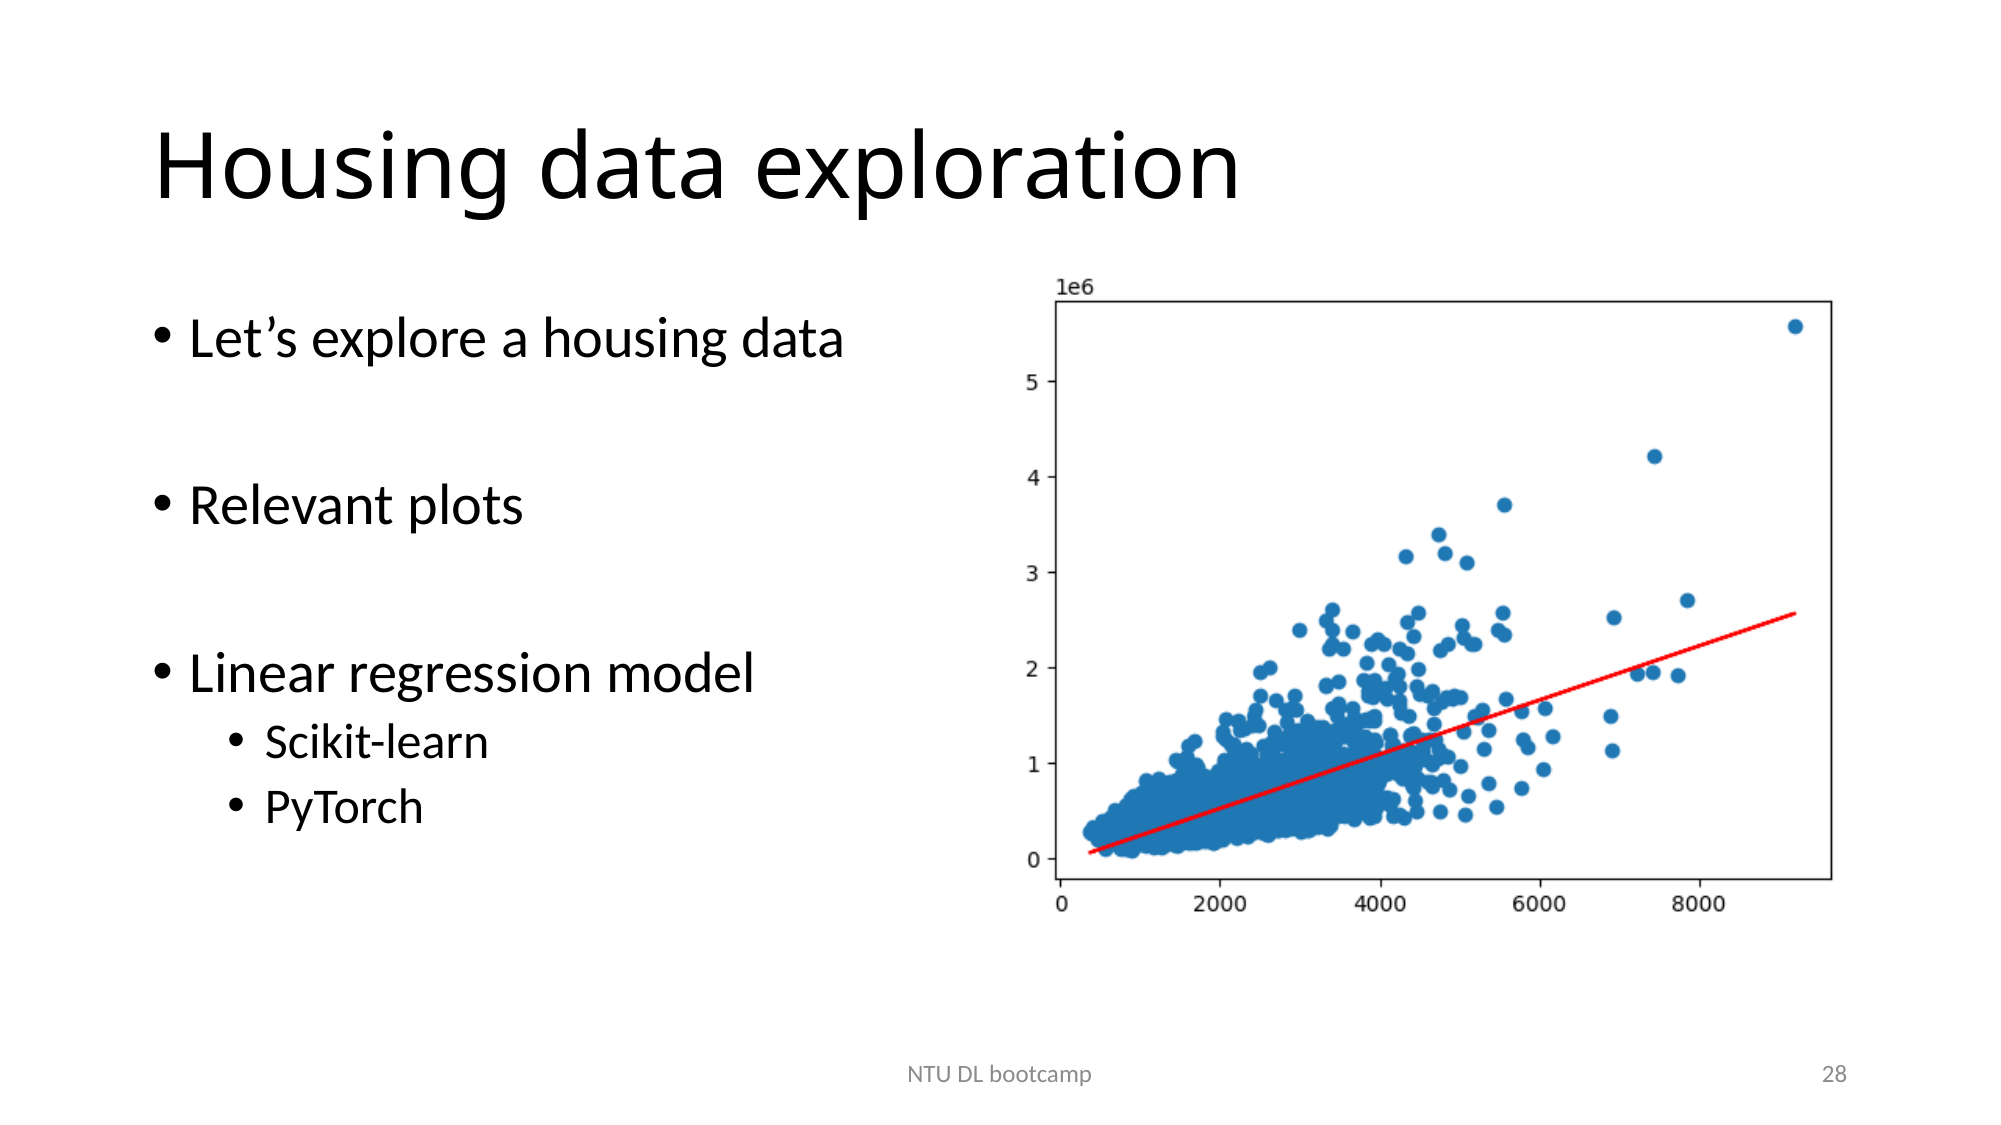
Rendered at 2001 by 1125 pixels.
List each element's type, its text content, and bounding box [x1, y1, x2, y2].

picture [1010, 262, 1845, 932]
slide_number 28 [1412, 1042, 1863, 1103]
footer NTU DL bootcamp [662, 1042, 1338, 1103]
list Let’s explore a housing data Relevant plots Linear regression model Scikit-learn PyTorch [137, 299, 988, 1014]
title Housing data exploration [137, 59, 1863, 278]
